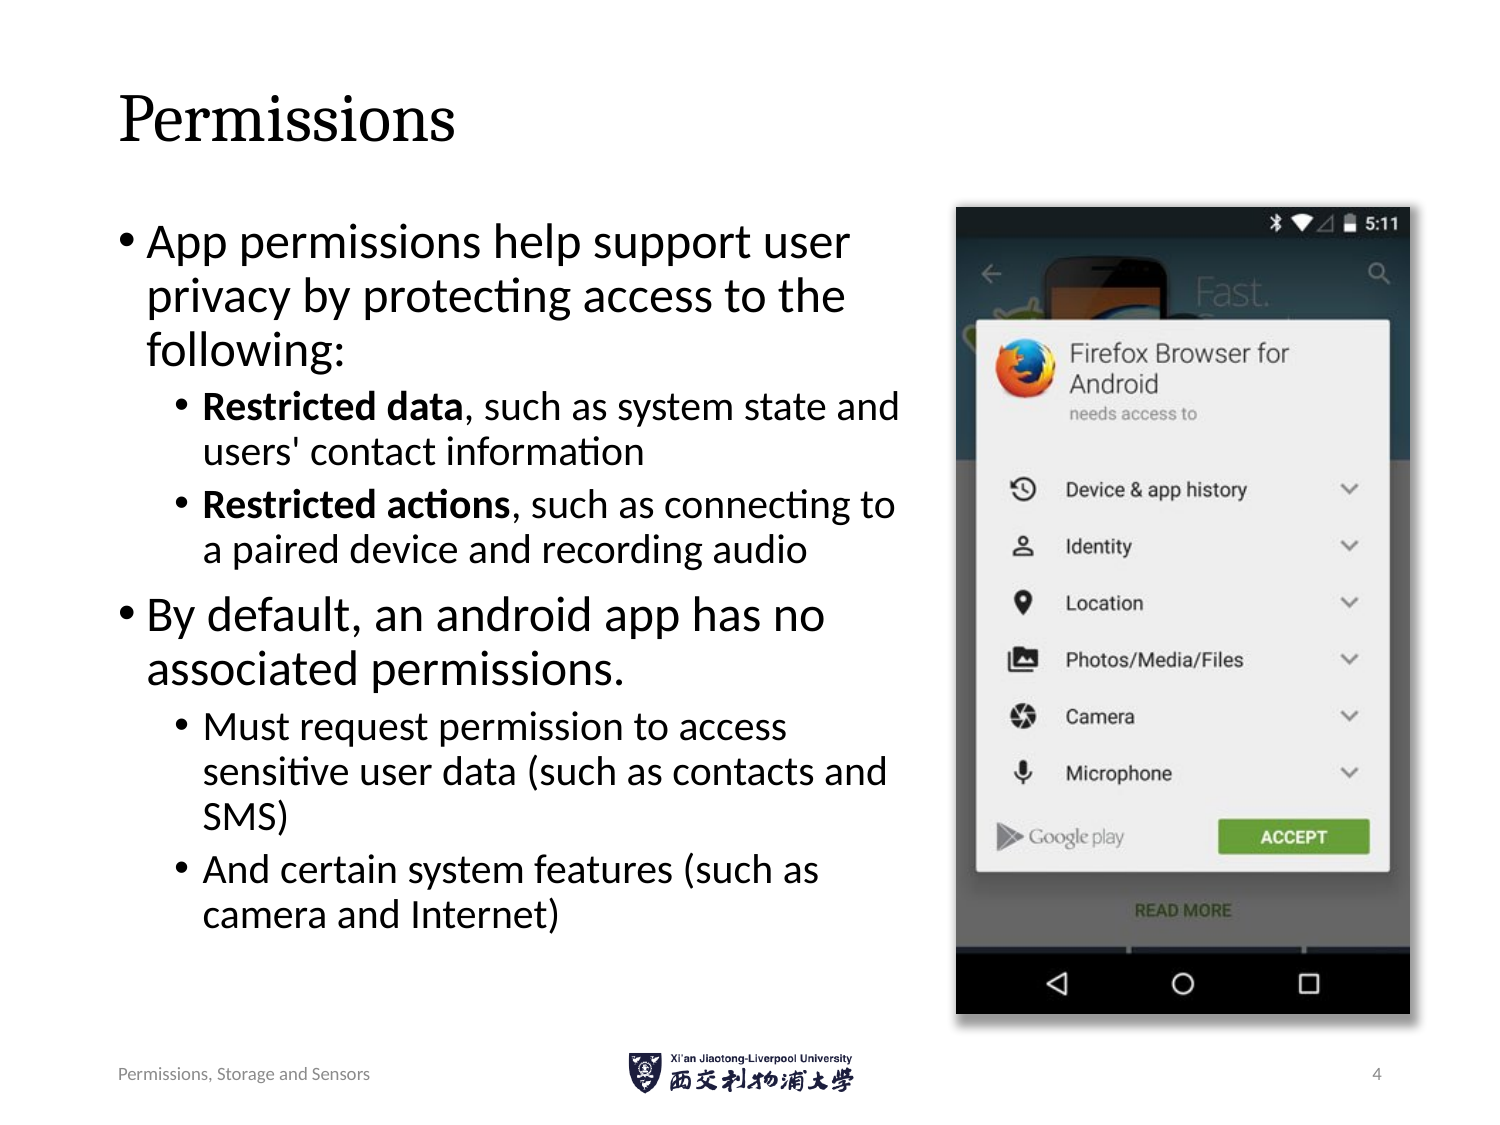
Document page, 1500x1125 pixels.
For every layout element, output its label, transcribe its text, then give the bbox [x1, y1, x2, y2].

slide_number Permissions, Storage and Sensors [103, 1042, 441, 1103]
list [956, 207, 1410, 1014]
title Permissions [103, 59, 1397, 178]
list App permissions help support user privacy by protecting access to the following: Restricted data, such as system state and users' contact information Restricted actions, such as connecting to a paired device and recording audio By default, an android app has no associated permissions. Must request permission to access sensitive user data (such as contacts and SMS) And certain system features (such as camera and Internet) [103, 207, 926, 1014]
slide_number 4 [1059, 1042, 1397, 1103]
picture [625, 1049, 857, 1096]
